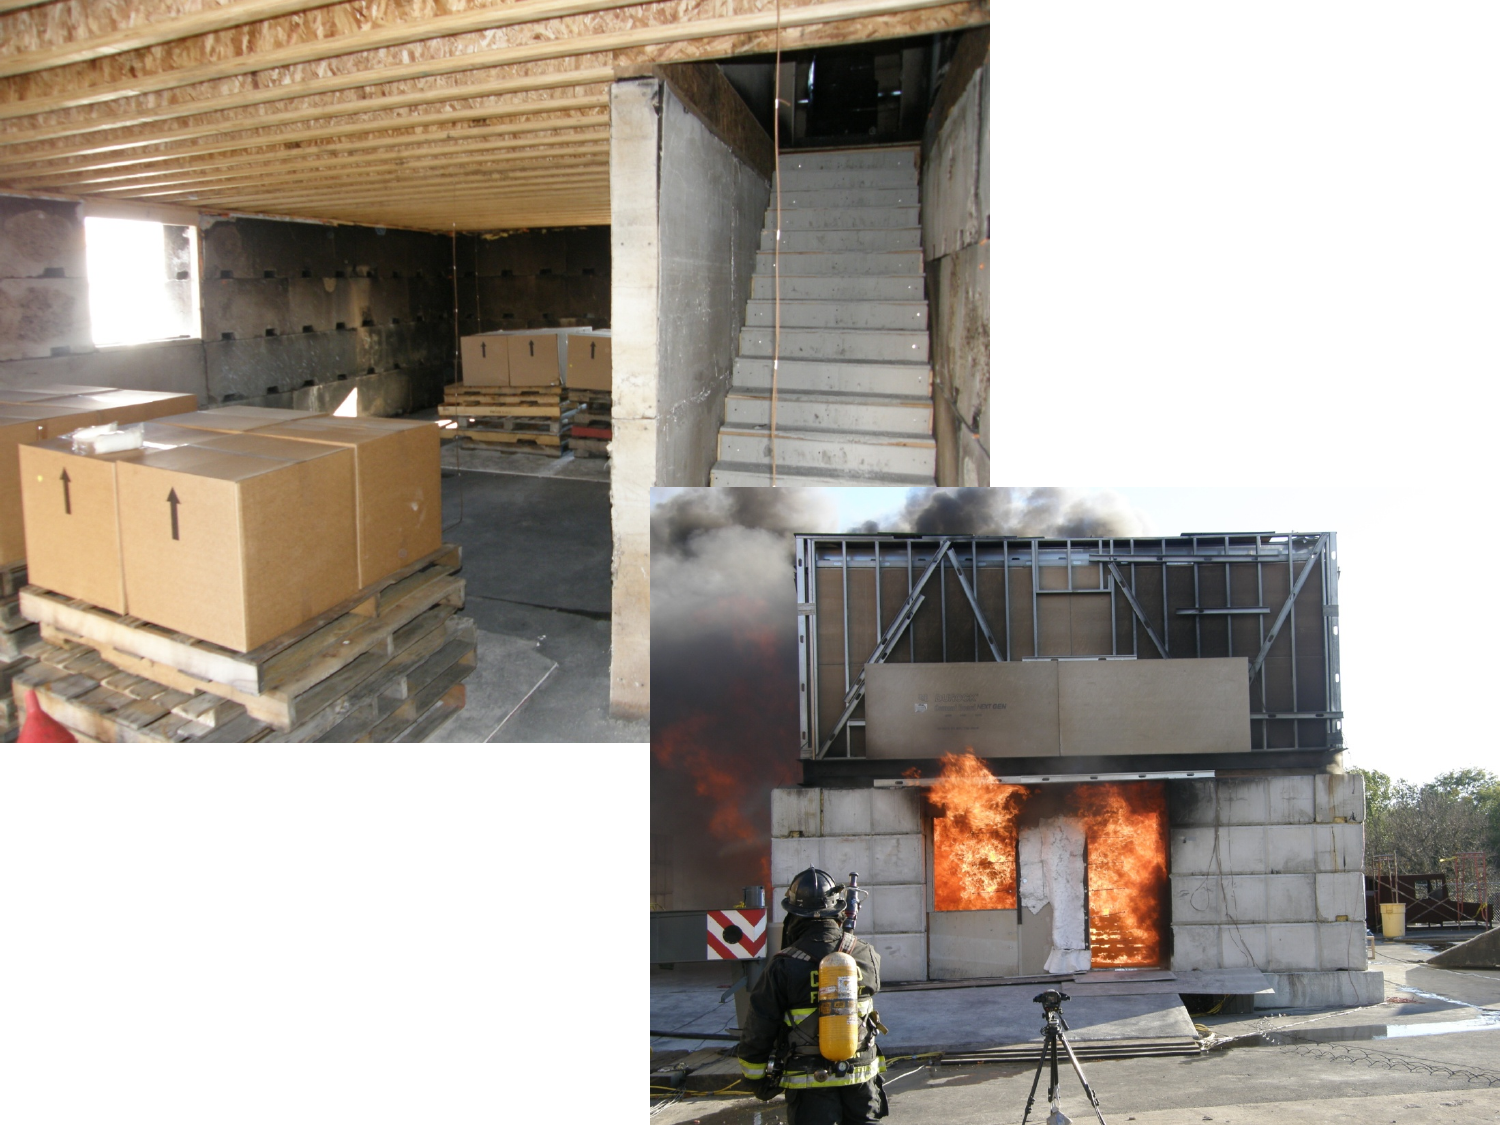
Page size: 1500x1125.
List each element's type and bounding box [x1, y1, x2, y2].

picture [649, 487, 1500, 1125]
list [0, 0, 991, 743]
